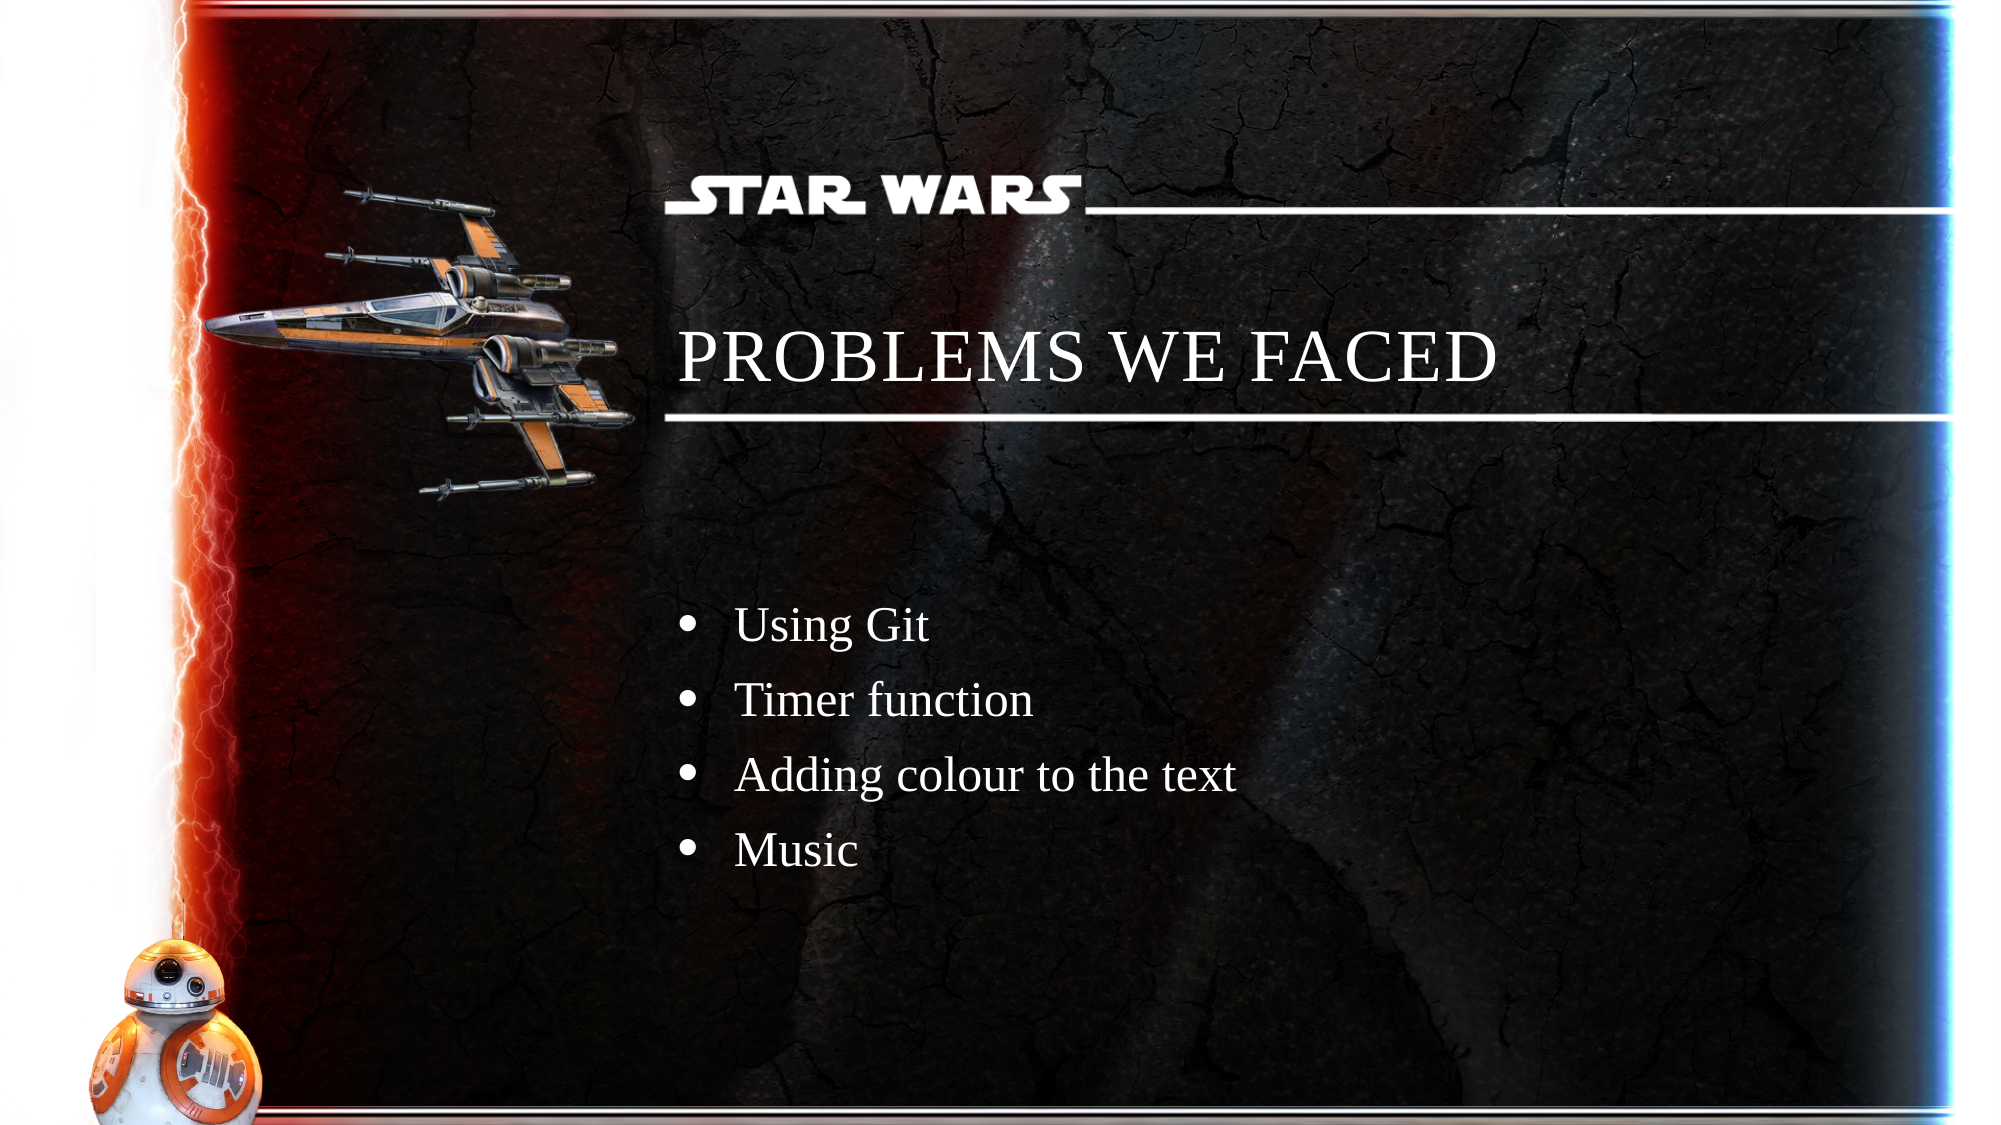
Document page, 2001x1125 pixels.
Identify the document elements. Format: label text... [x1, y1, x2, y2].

title Problems we faced [662, 209, 1942, 406]
picture [0, 0, 2001, 1125]
subtitle Using Git Timer function Adding colour to the text Music [662, 510, 1942, 1050]
